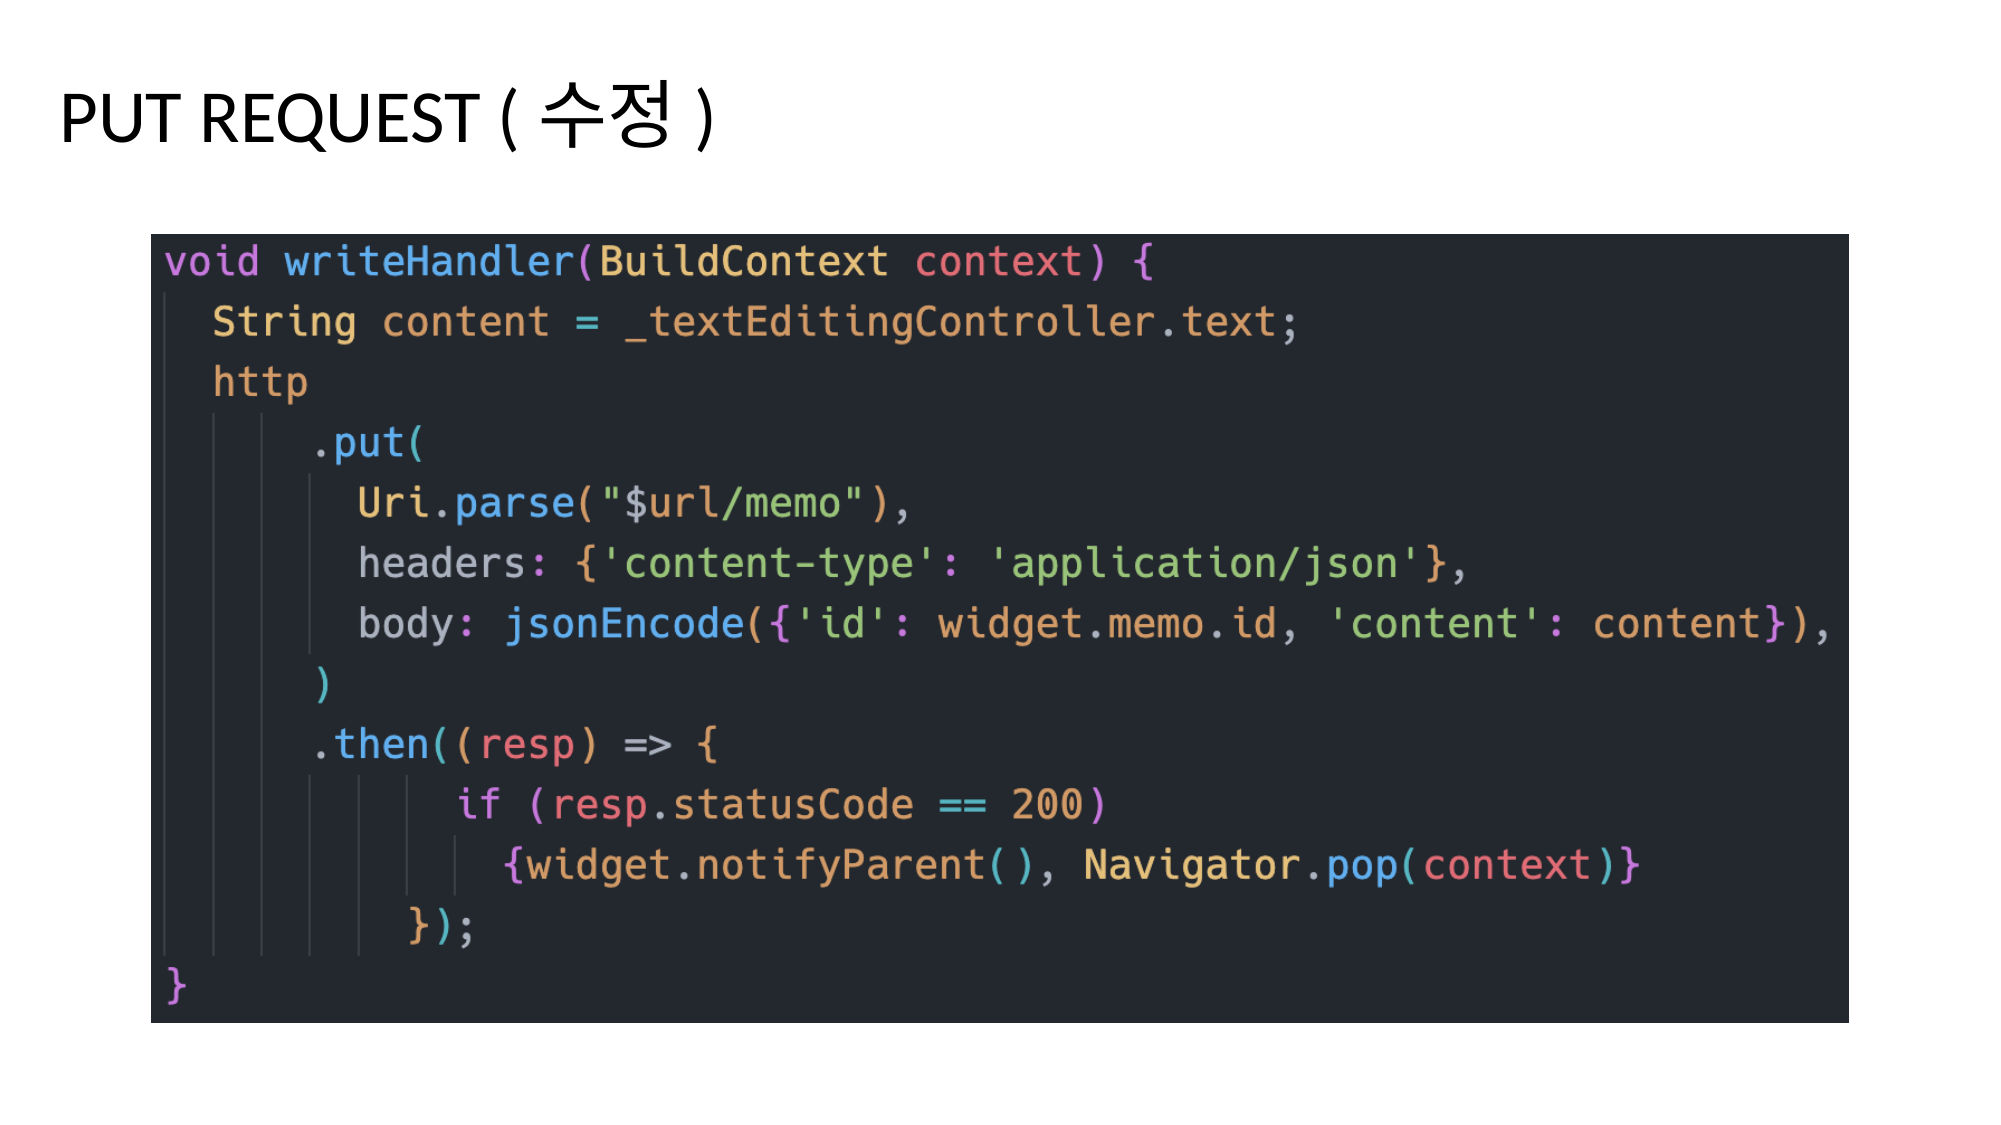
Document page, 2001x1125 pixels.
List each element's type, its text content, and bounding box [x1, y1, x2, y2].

text_box PUT REQUEST (수정) [44, 60, 733, 165]
picture [151, 234, 1849, 1023]
